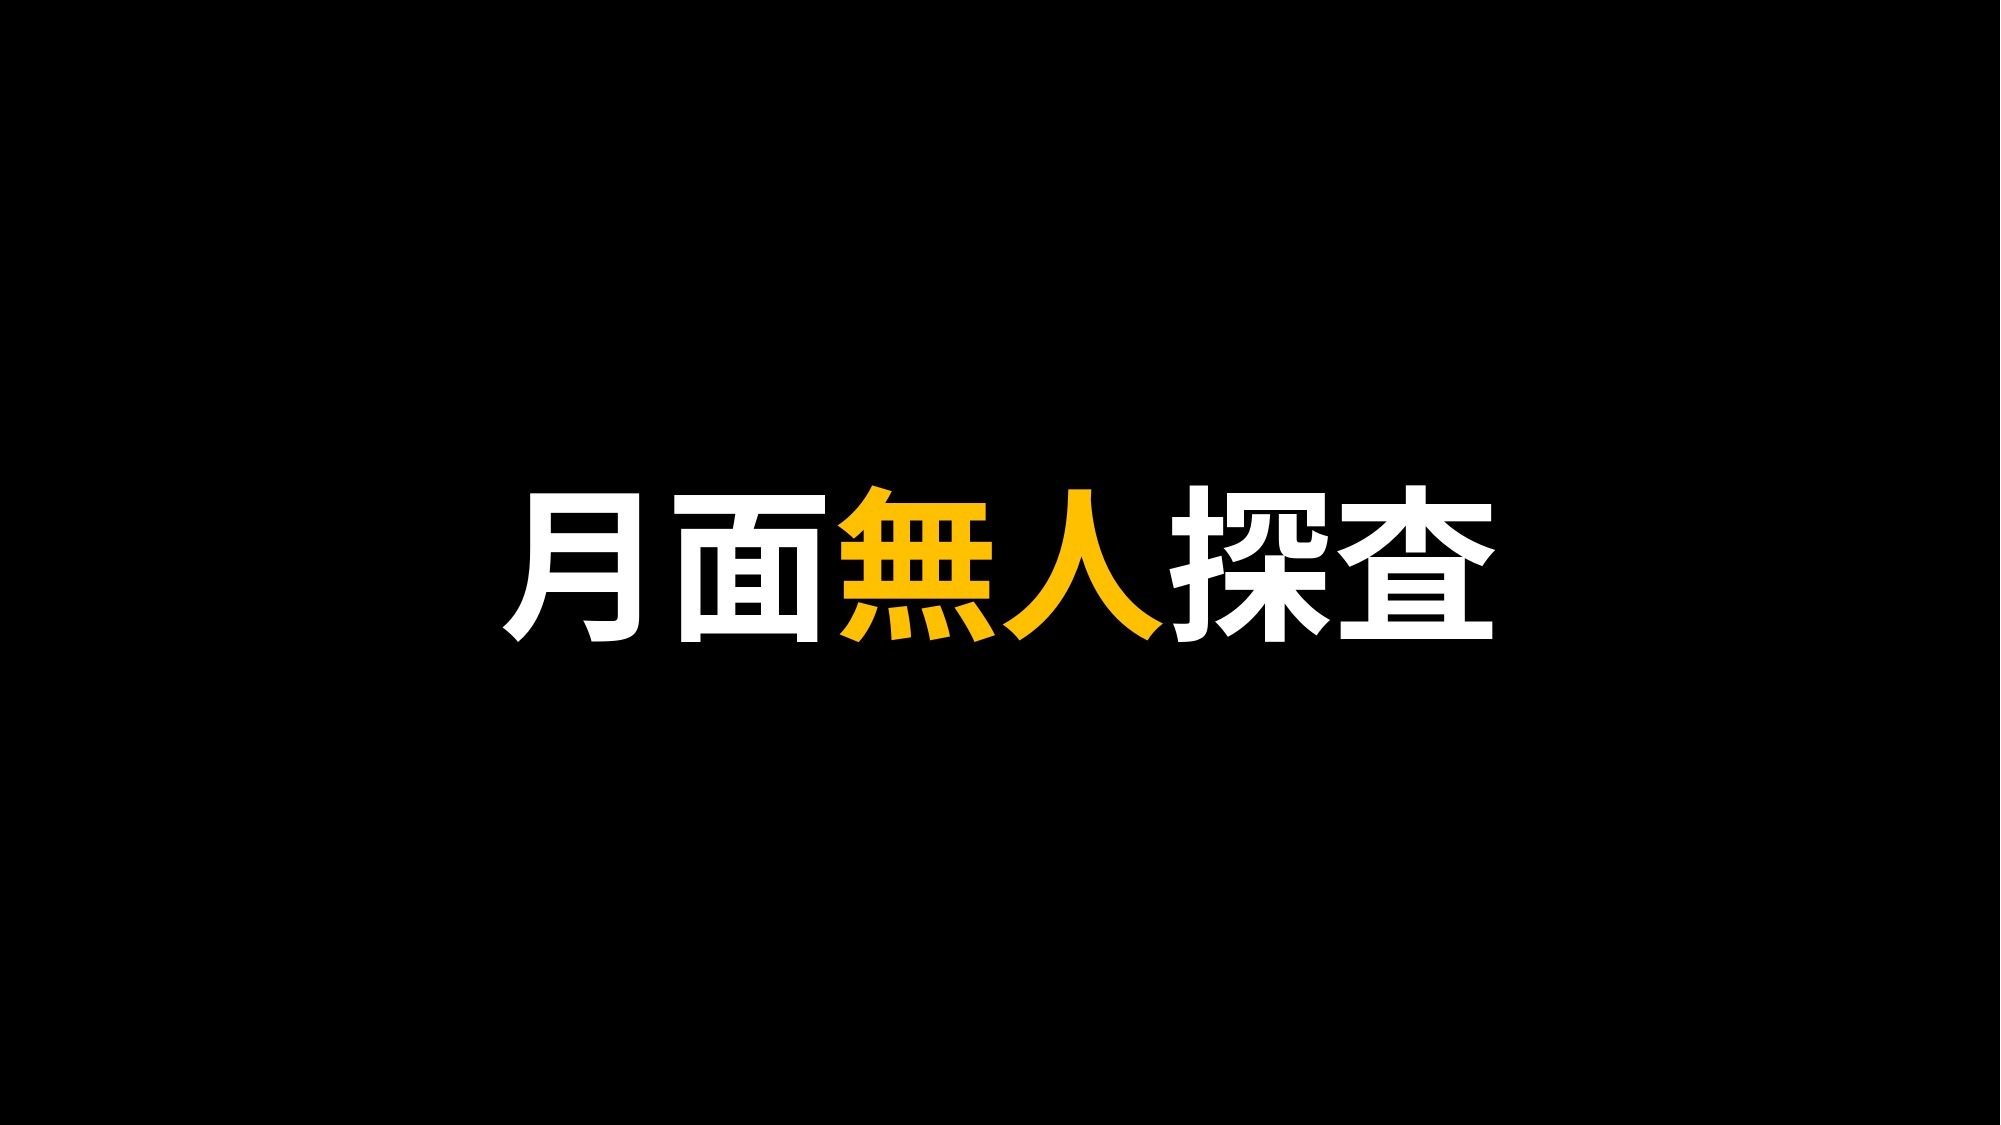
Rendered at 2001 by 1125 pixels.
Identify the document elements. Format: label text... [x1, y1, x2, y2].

text_box 月面無人探査 [182, 453, 1818, 669]
